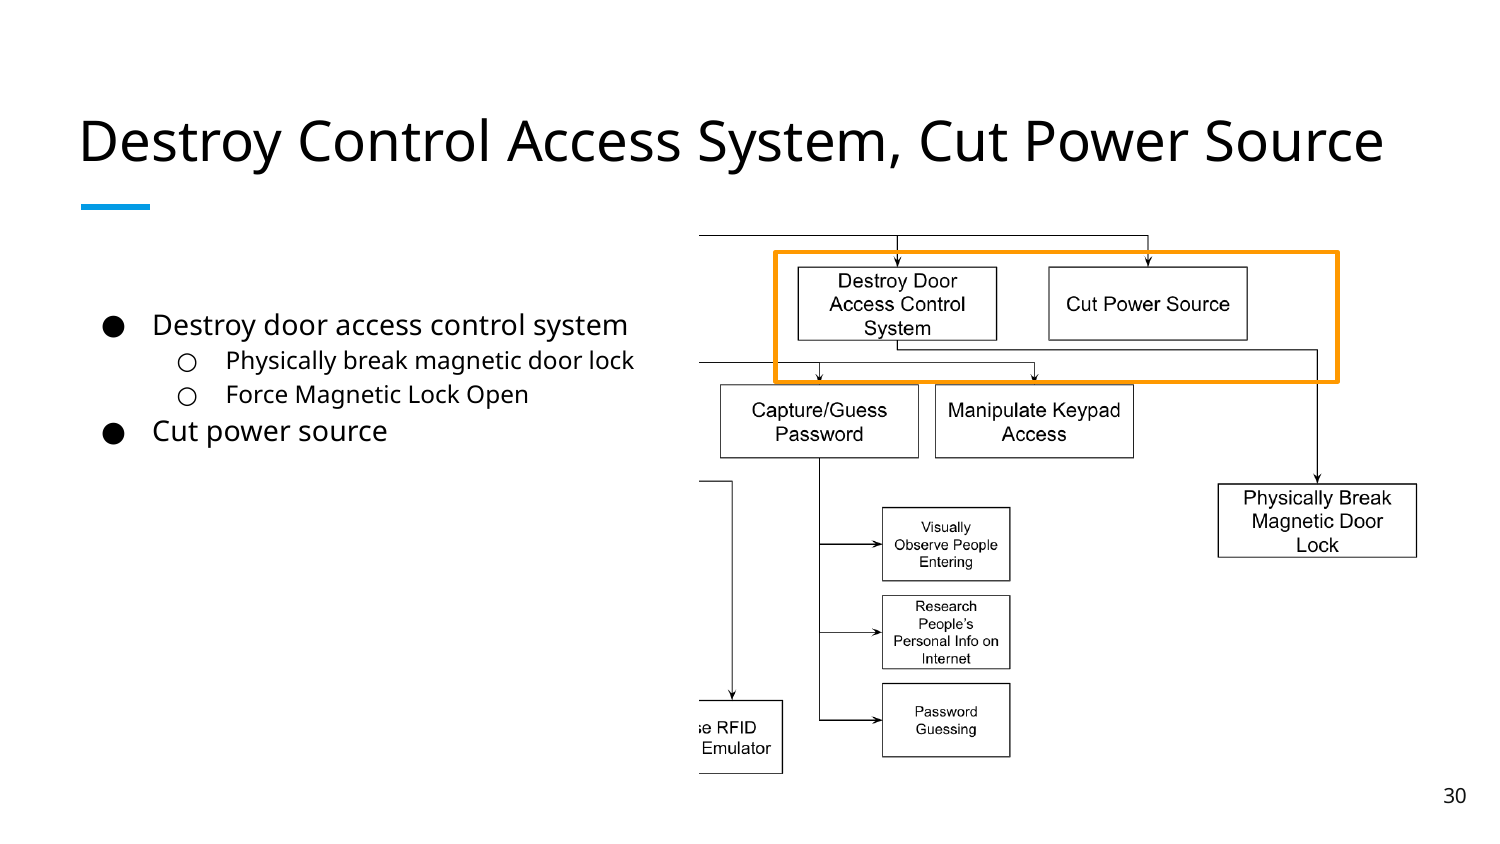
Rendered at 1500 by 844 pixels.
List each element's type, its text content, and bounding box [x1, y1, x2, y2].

title Destroy Control Access System, Cut Power Source [63, 75, 1437, 188]
picture [699, 235, 1437, 787]
slide_number ‹#› [1391, 764, 1482, 830]
list Destroy door access control system Physically break magnetic door lock Force Magnetic Lock Open Cut power source [63, 286, 694, 464]
